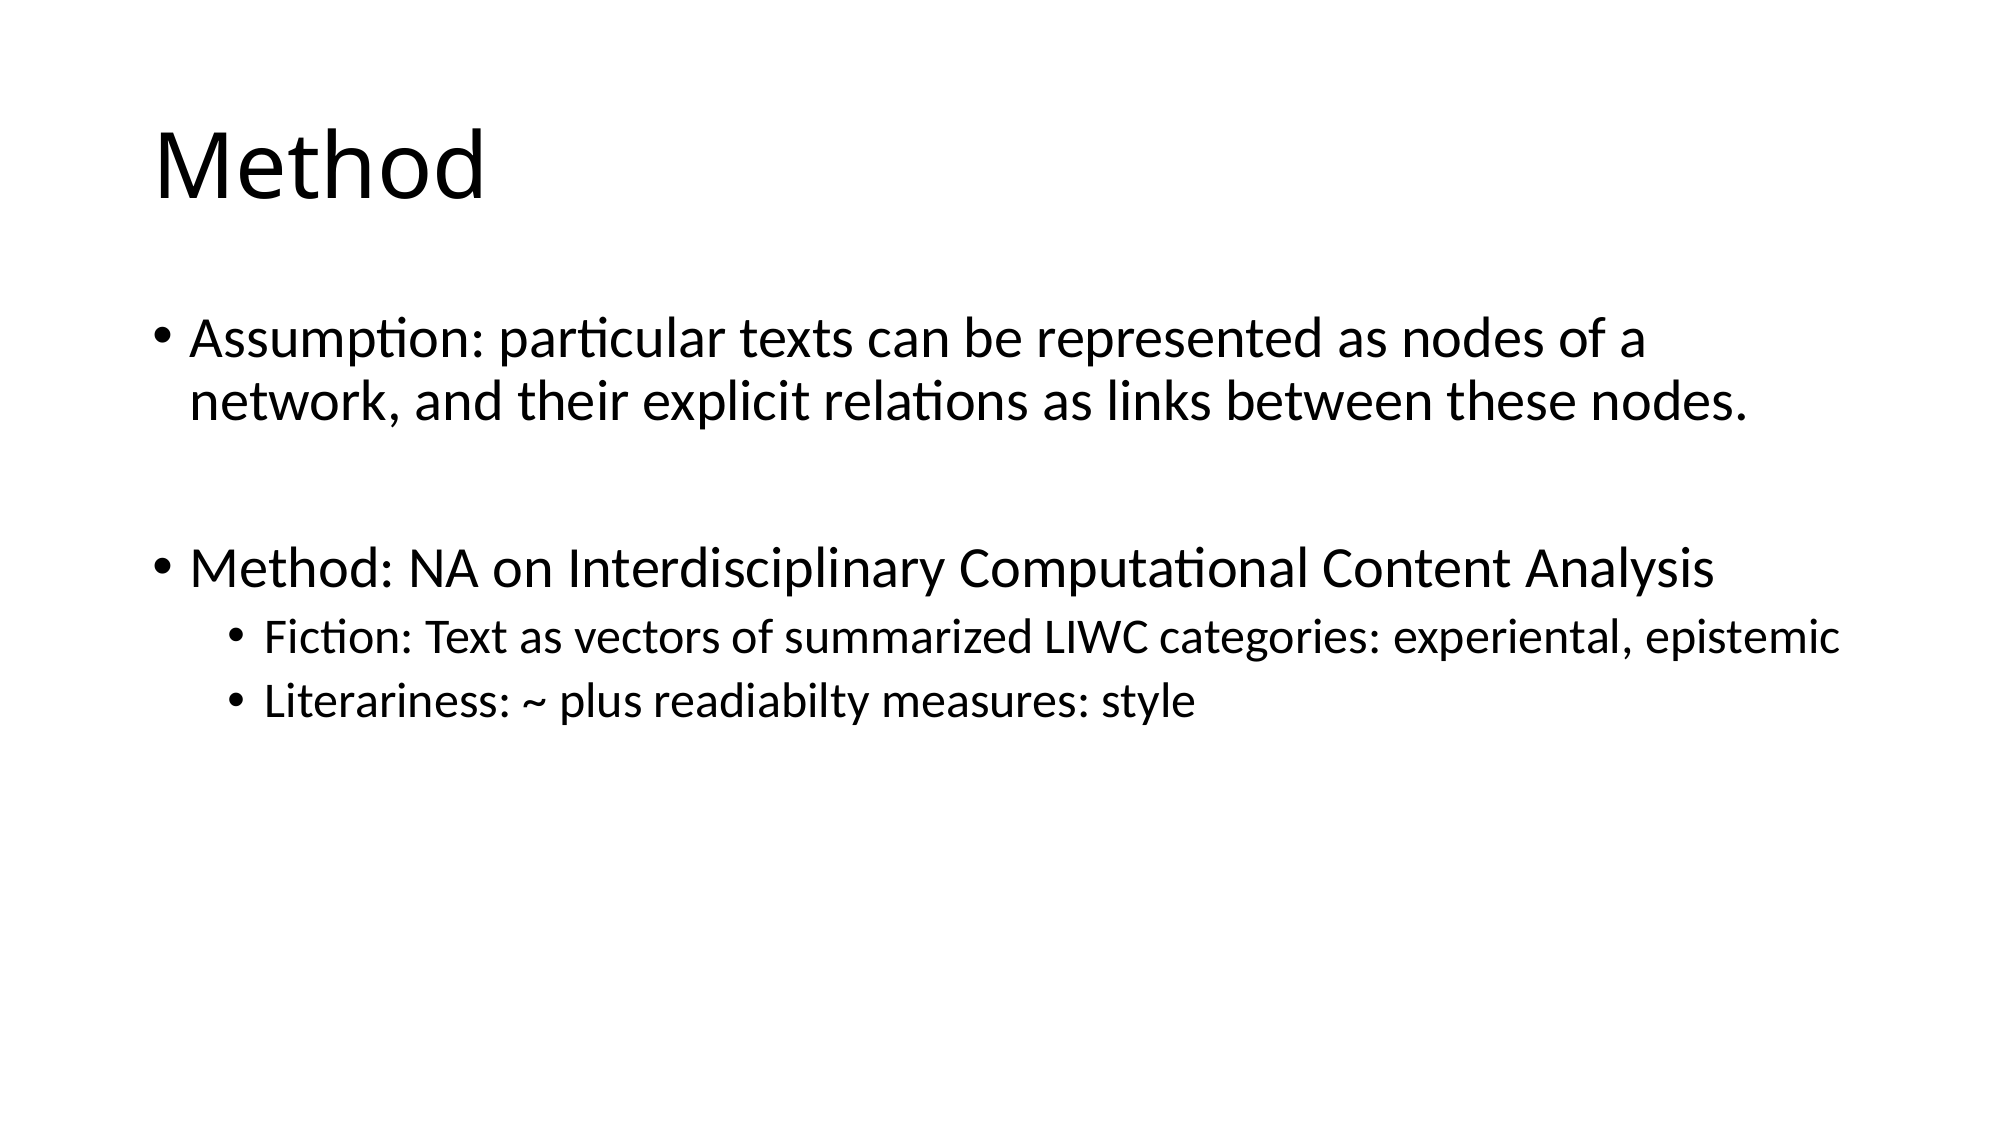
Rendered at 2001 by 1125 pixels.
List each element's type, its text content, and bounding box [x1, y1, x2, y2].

list Assumption: particular texts can be represented as nodes of a network, and their explicit relations as links between these nodes. Method: NA on Interdisciplinary Computational Content Analysis Fiction: Text as vectors of summarized LIWC categories: experiental, epistemic Literariness: ~ plus readiabilty measures: style [137, 299, 1863, 1014]
title Method [137, 59, 1863, 278]
